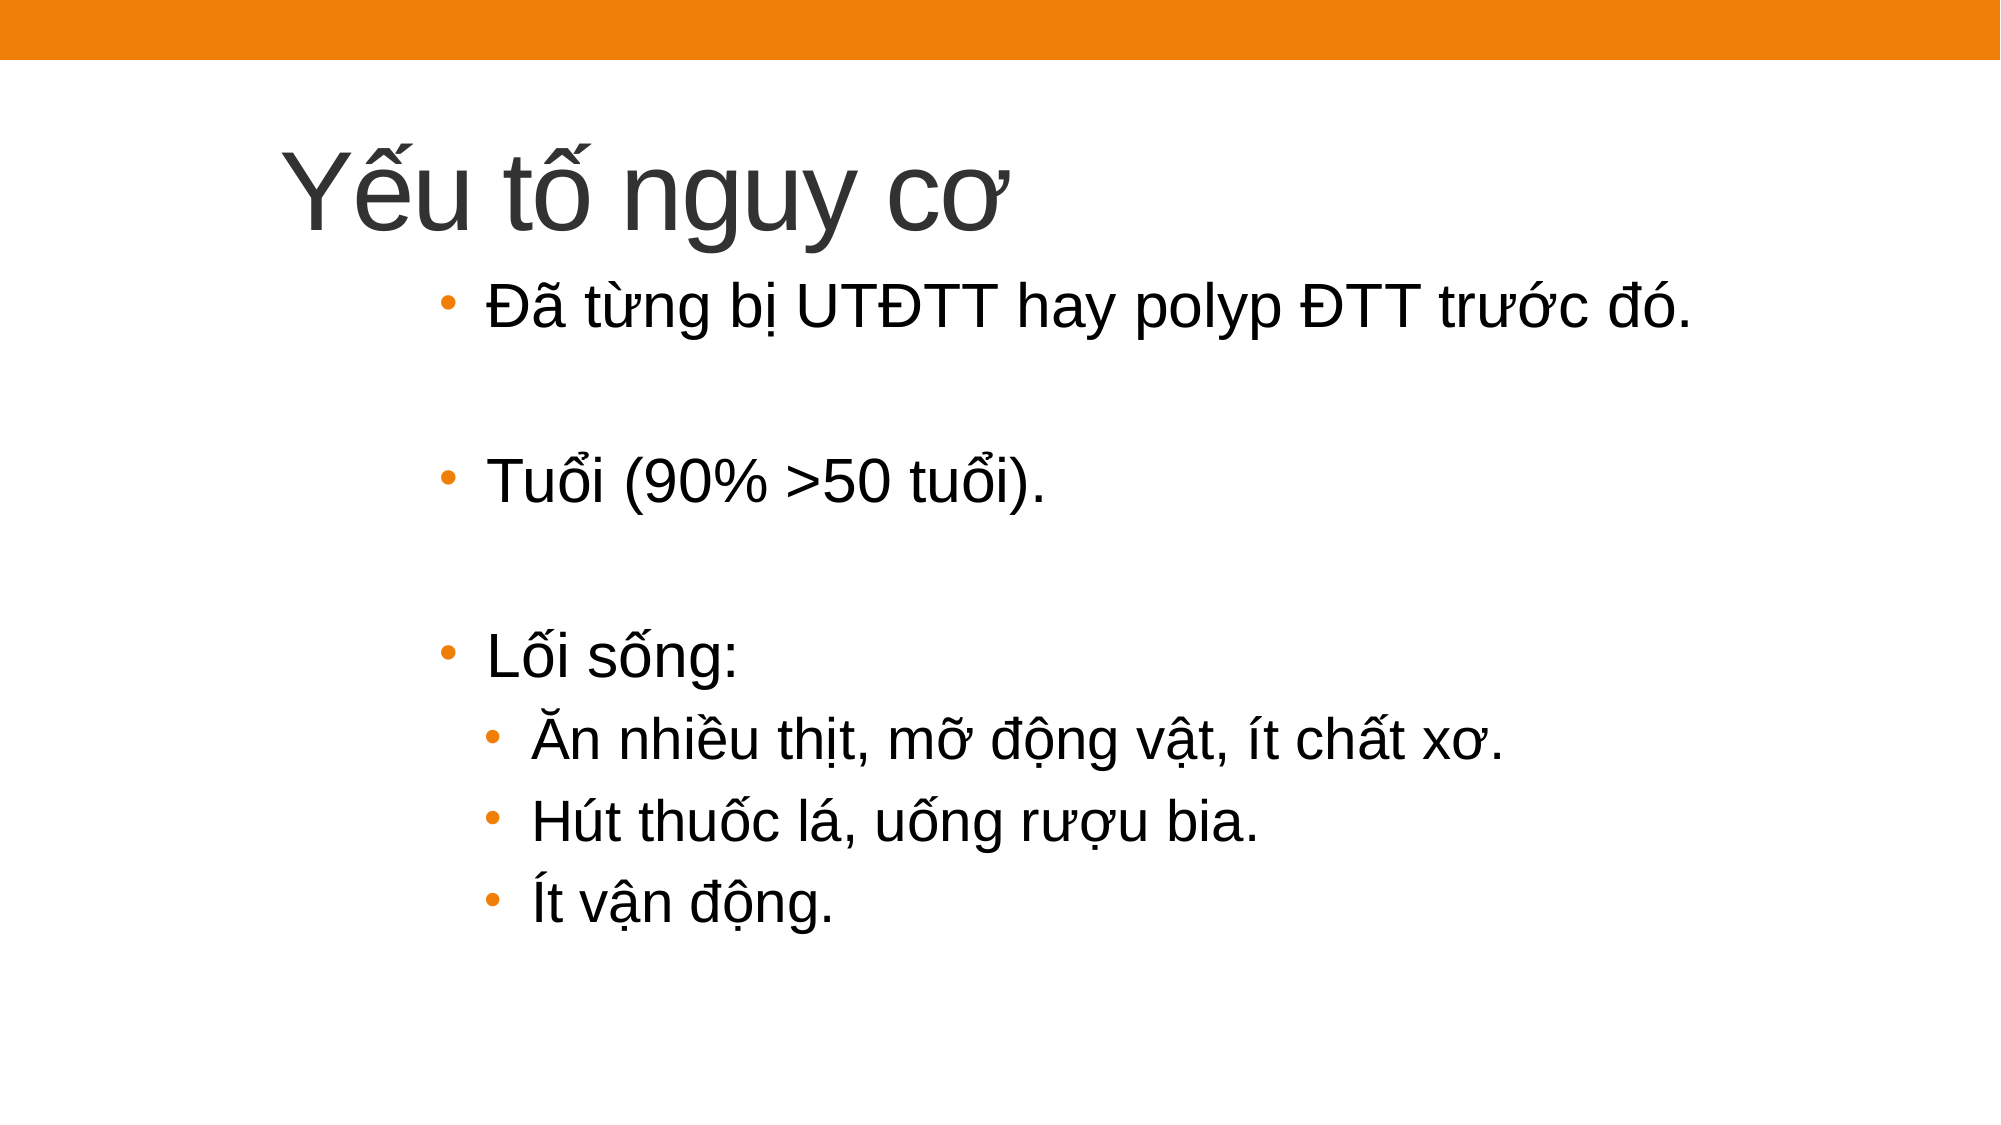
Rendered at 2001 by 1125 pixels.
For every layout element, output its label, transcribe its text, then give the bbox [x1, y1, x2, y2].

list Đã từng bị UTĐTT hay polyp ĐTT trước đó. Tuổi (90% >50 tuổi). Lối sống: Ăn nhiều thịt, mỡ động vật, ít chất xơ. Hút thuốc lá, uống rượu bia. Ít vận động. [424, 257, 1888, 1107]
title Yếu tố nguy cơ [264, 80, 1727, 291]
